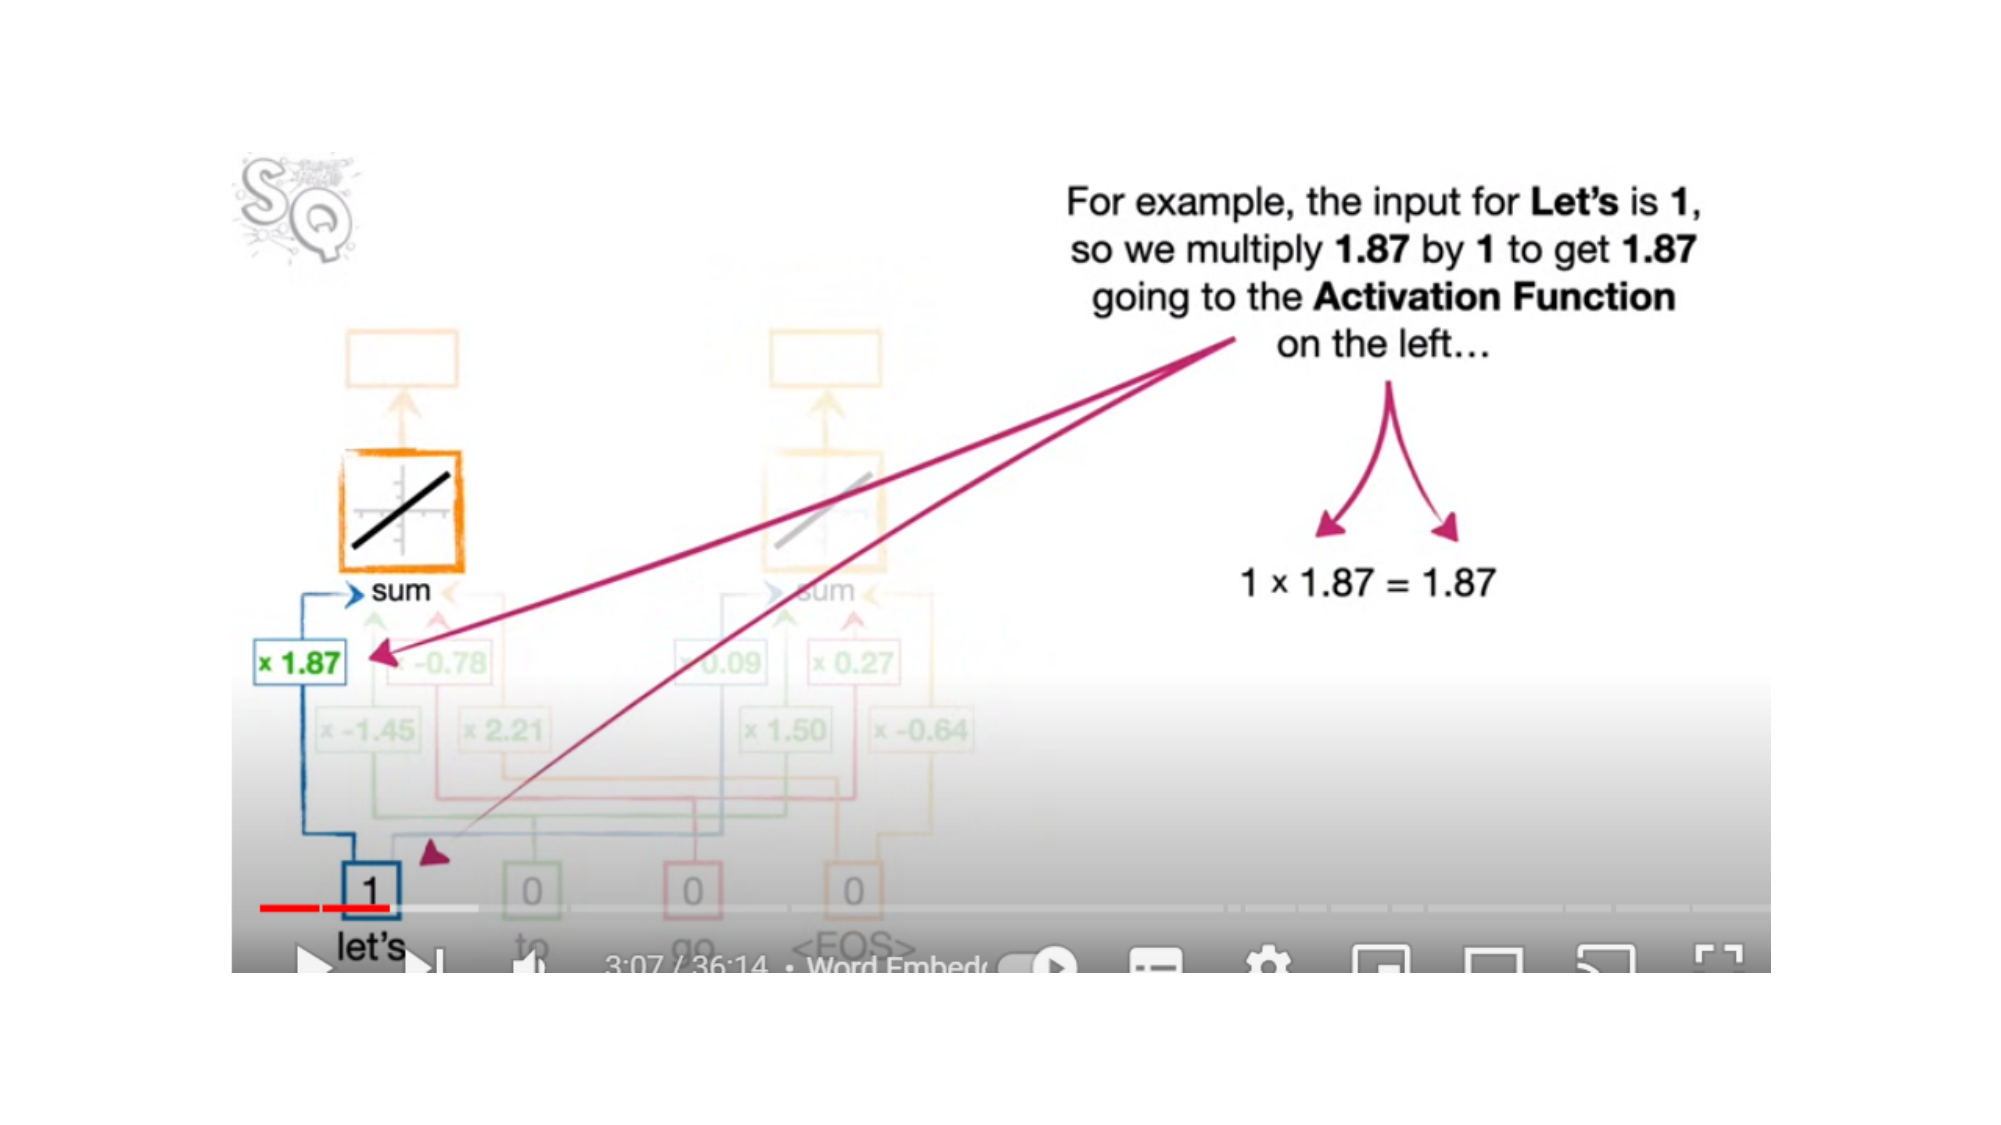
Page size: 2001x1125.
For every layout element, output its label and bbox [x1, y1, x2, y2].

picture [229, 151, 1771, 974]
